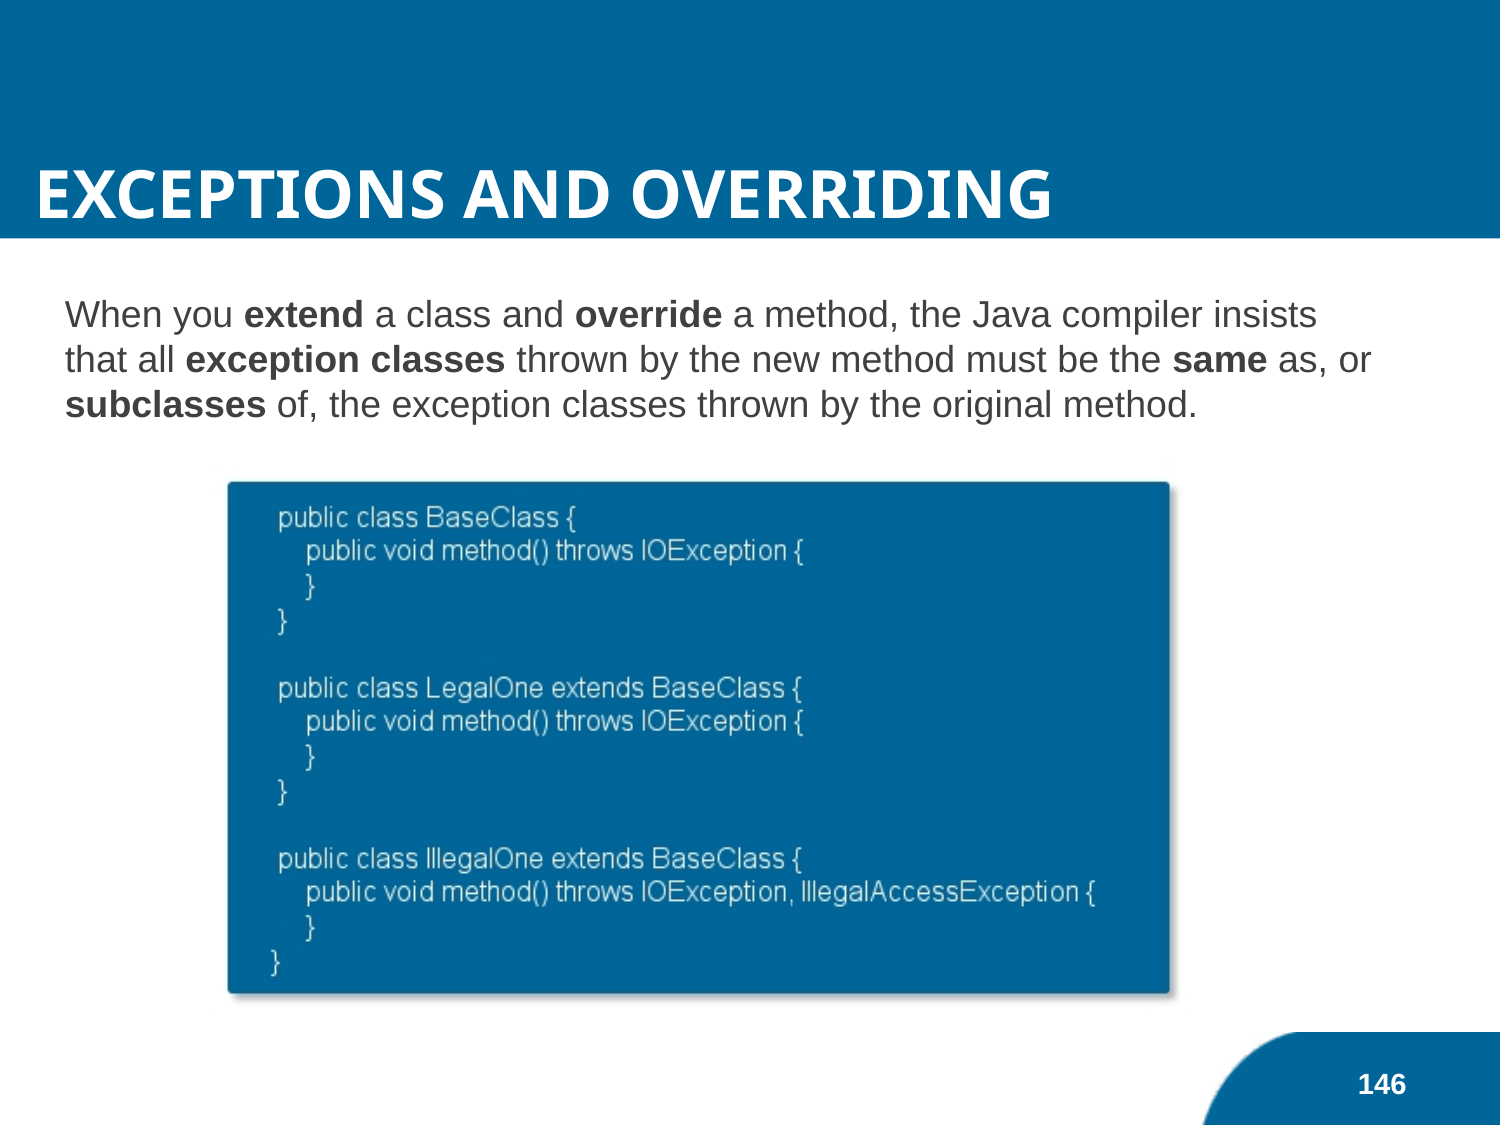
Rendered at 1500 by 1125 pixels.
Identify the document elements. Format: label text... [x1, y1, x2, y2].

picture [202, 456, 1196, 1020]
text_box When you extend a class and override a method, the Java compiler insists that all exception classes thrown by the new method must be the same as, or subclasses of, the exception classes thrown by the original method. [49, 283, 1388, 433]
list Exceptions and Overriding [0, 0, 1500, 239]
picture [1199, 1032, 1295, 1125]
slide_number 146 [1327, 1065, 1407, 1125]
